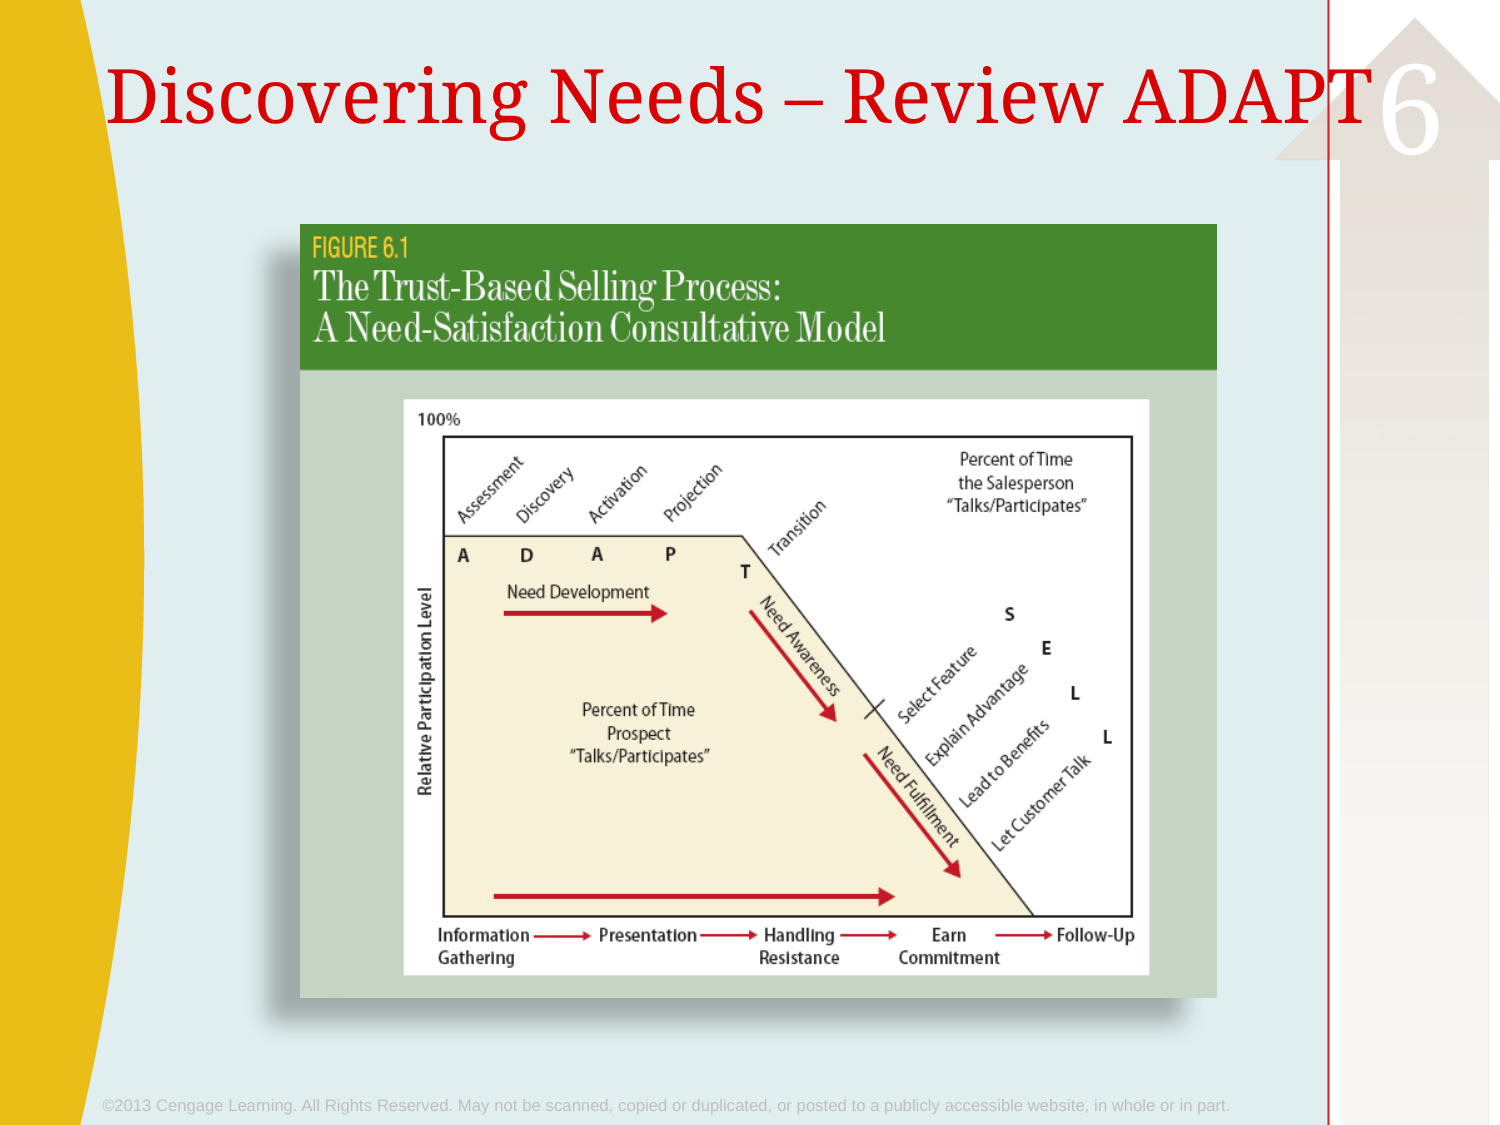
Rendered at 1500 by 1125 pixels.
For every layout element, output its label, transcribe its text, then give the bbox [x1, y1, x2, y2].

title Discovering Needs – Review ADAPT [0, 0, 1500, 188]
picture [0, 188, 1500, 1125]
